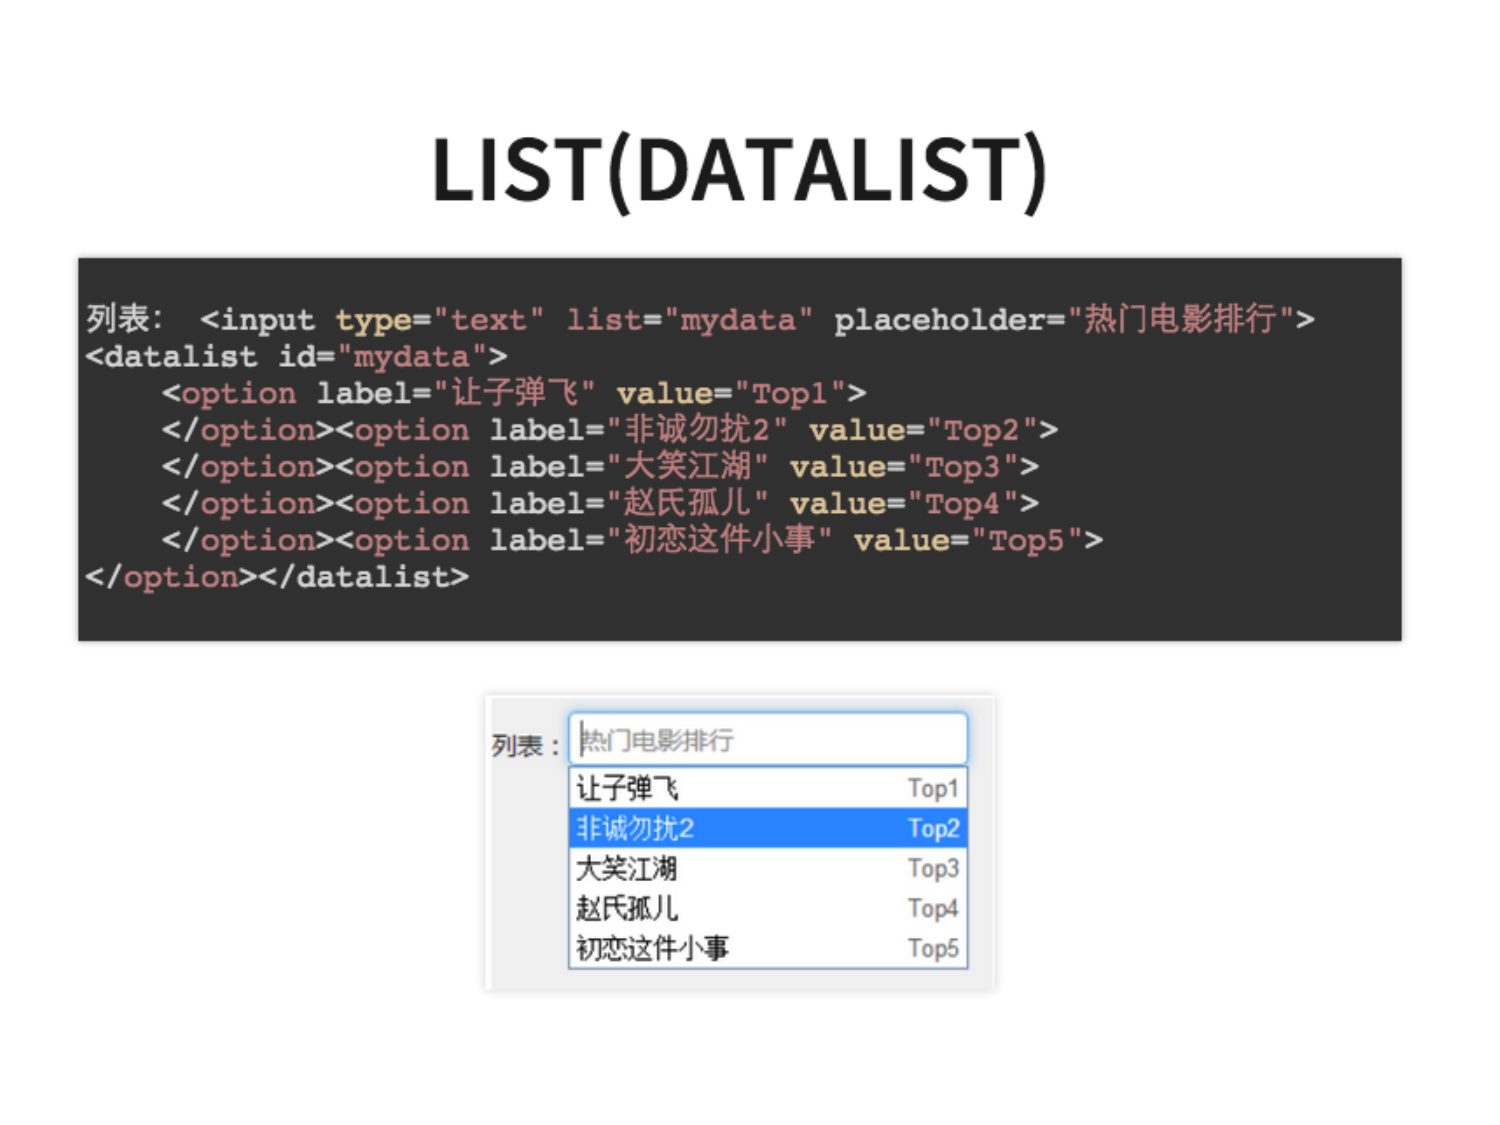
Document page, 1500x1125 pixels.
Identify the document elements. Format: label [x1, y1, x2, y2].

picture [0, 87, 1500, 1036]
